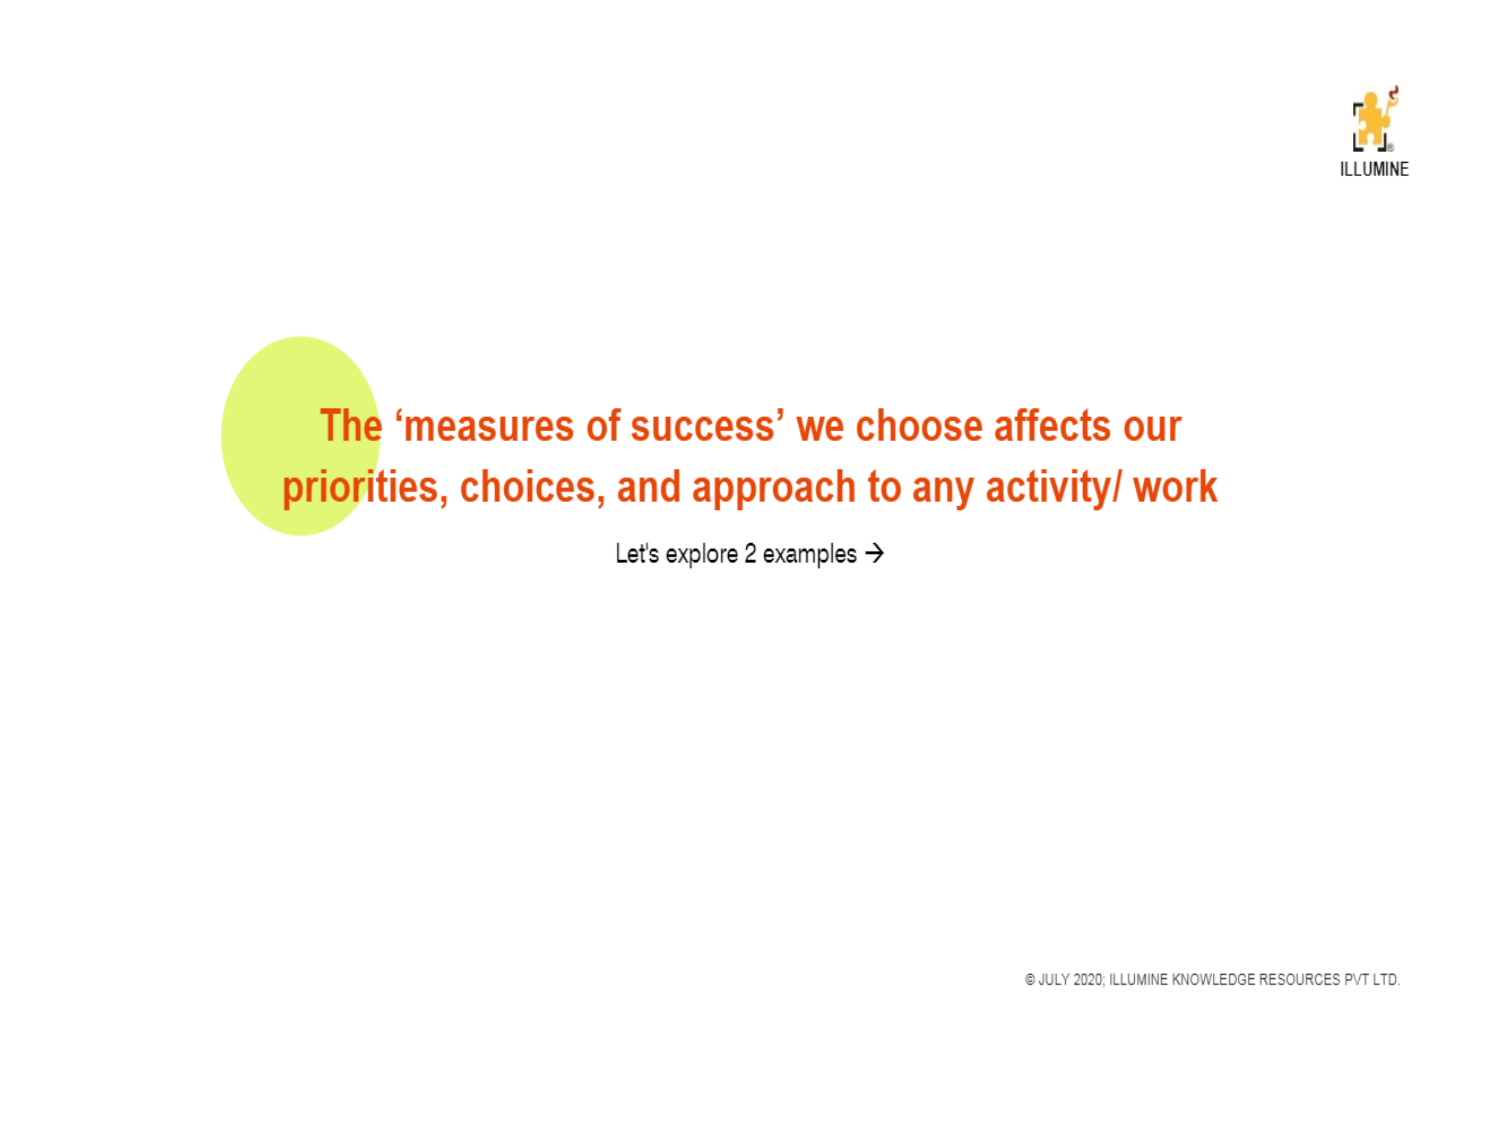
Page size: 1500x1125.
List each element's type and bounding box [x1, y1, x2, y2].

list [89, 74, 1411, 1006]
